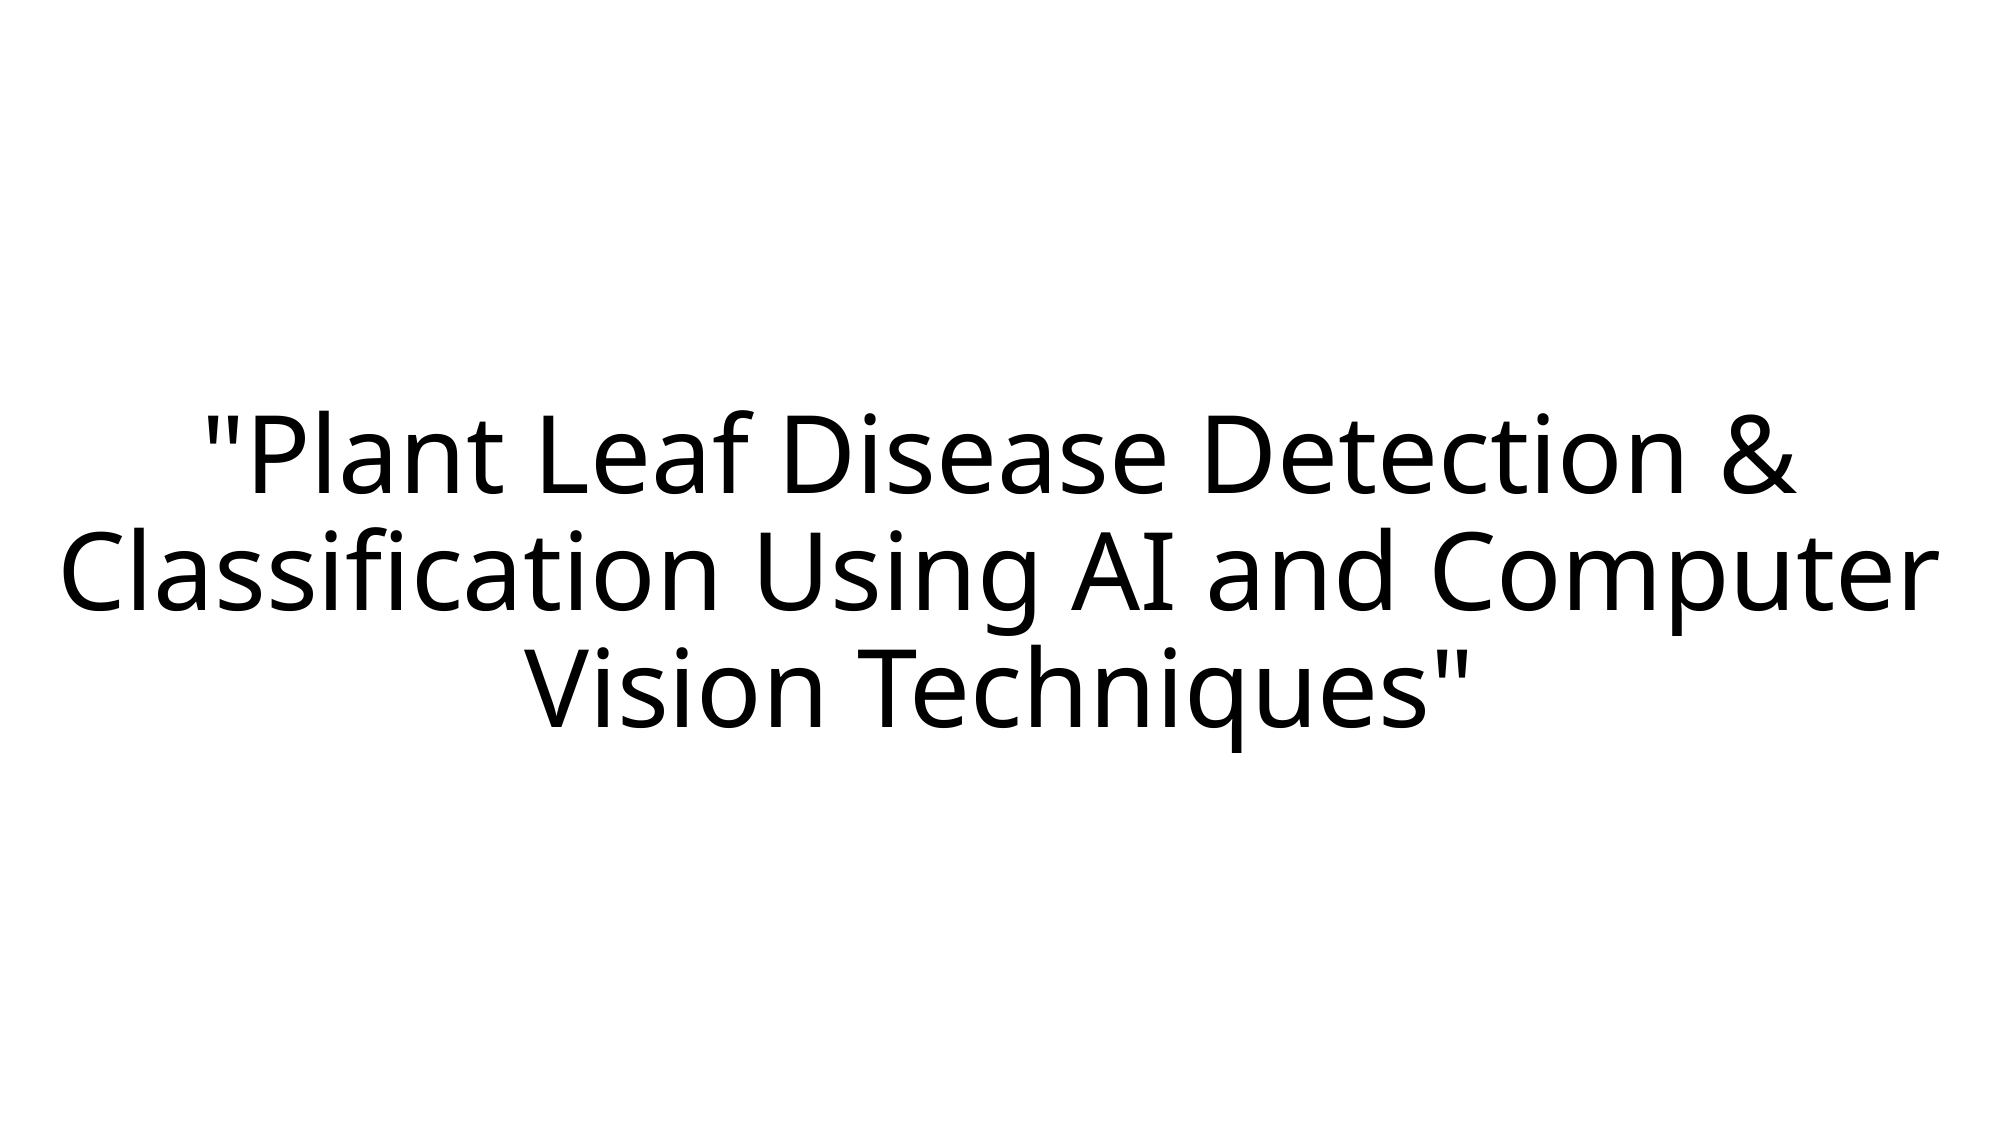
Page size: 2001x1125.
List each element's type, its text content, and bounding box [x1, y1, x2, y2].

title "Plant Leaf Disease Detection & Classification Using AI and Computer Vision Techniques" [41, 366, 1958, 759]
